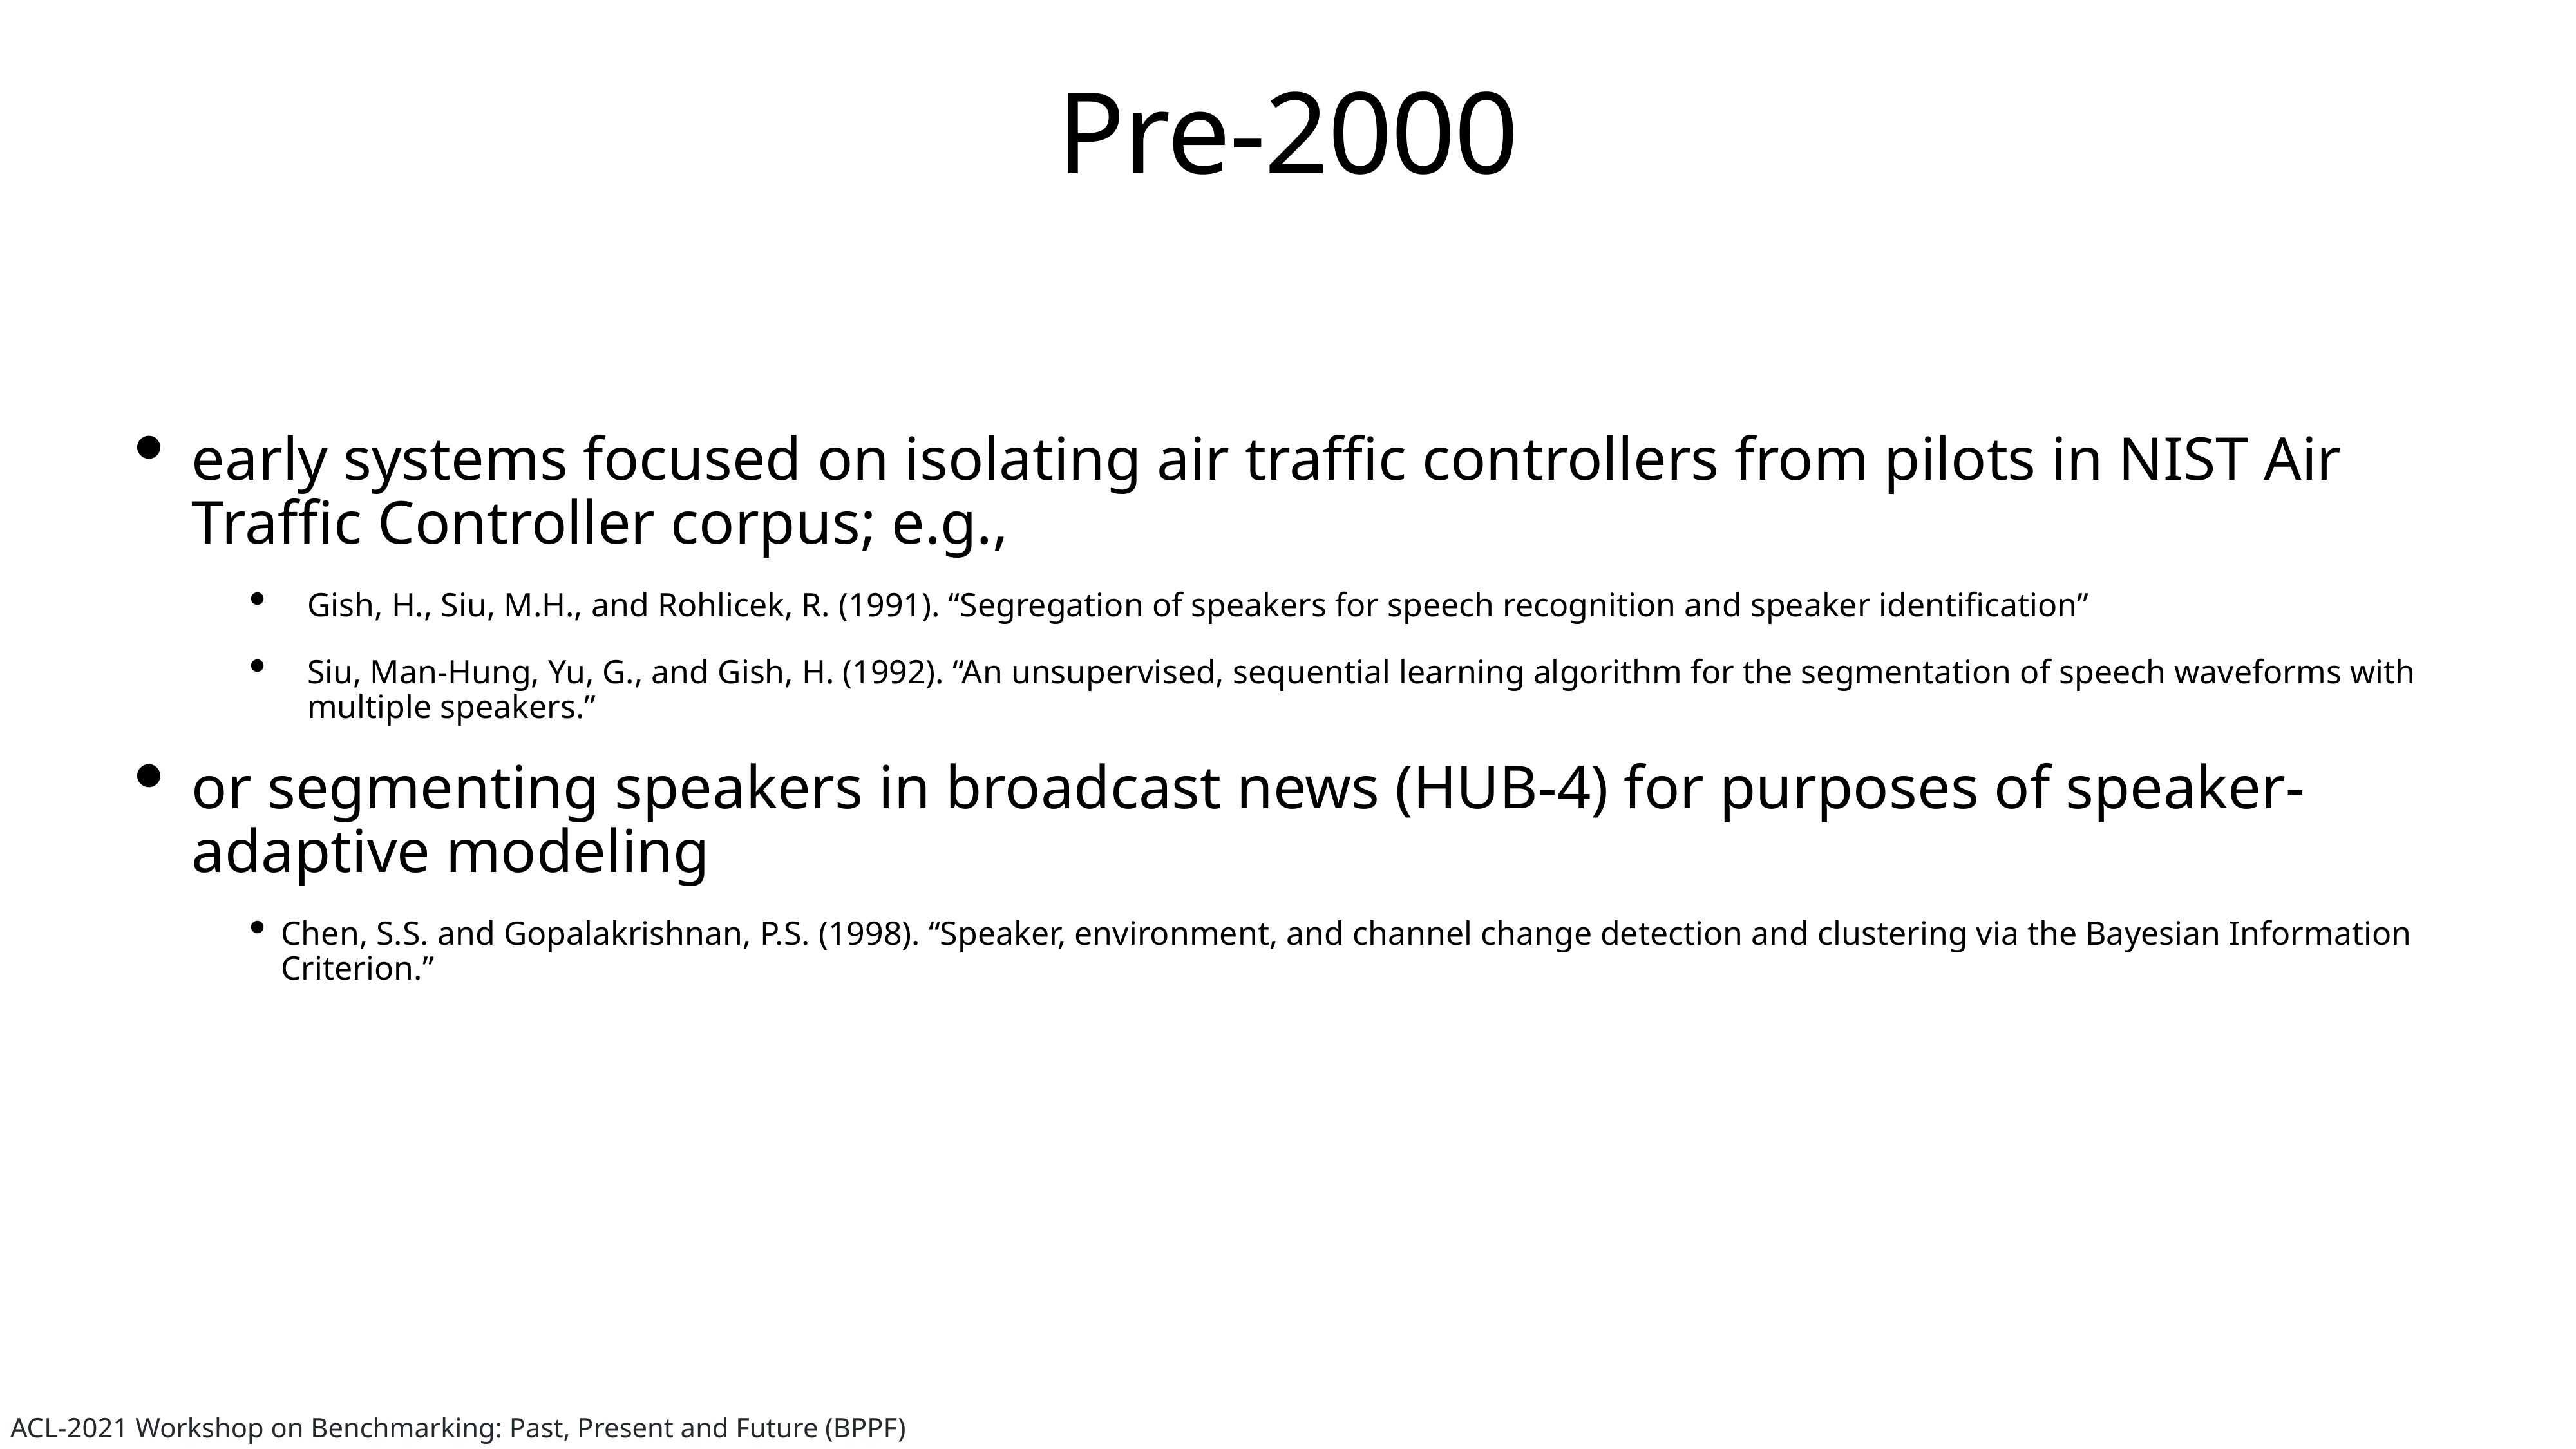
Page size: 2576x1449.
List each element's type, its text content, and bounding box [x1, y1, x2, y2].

title Pre-2000 [128, 81, 2448, 265]
list early systems focused on isolating air traffic controllers from pilots in NIST Air Traffic Controller corpus; e.g., Gish, H., Siu, M.H., and Rohlicek, R. (1991). “Segregation of speakers for speech recognition and speaker identification” Siu, Man-Hung, Yu, G., and Gish, H. (1992). “An unsupervised, sequential learning algorithm for the segmentation of speech waveforms with multiple speakers.” or segmenting speakers in broadcast news (HUB-4) for purposes of speaker-adaptive modeling Chen, S.S. and Gopalakrishnan, P.S. (1998). “Speaker, environment, and channel change detection and clustering via the Bayesian Information Criterion.” [128, 423, 2448, 1321]
